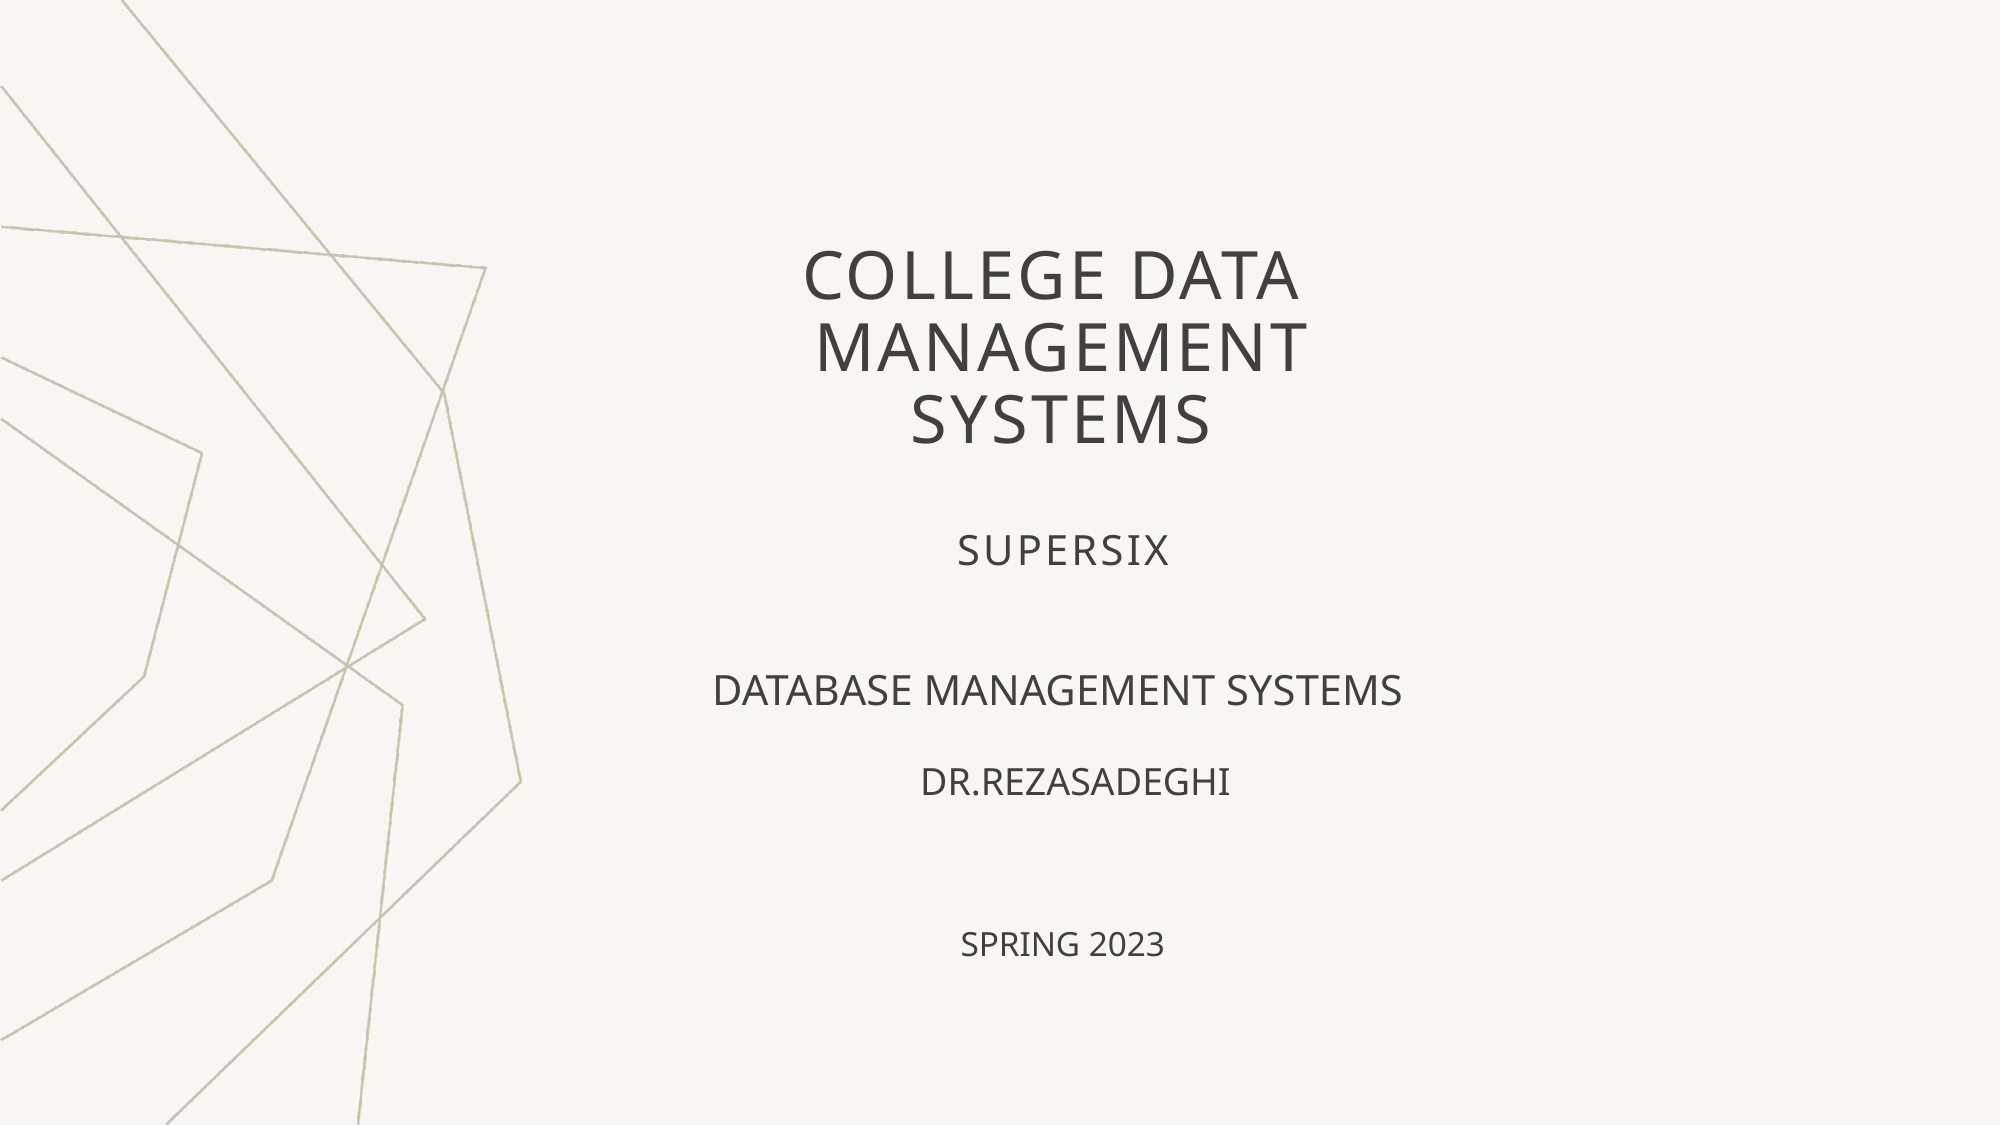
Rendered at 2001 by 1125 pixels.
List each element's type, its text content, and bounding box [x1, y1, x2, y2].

text_box DATABASE MANAGEMENT SYSTEMS DR.REZASADEGHI SPRING 2023 [697, 655, 1429, 971]
title college data management systems SUPERSIX [657, 272, 1468, 583]
picture [0, 0, 522, 1125]
